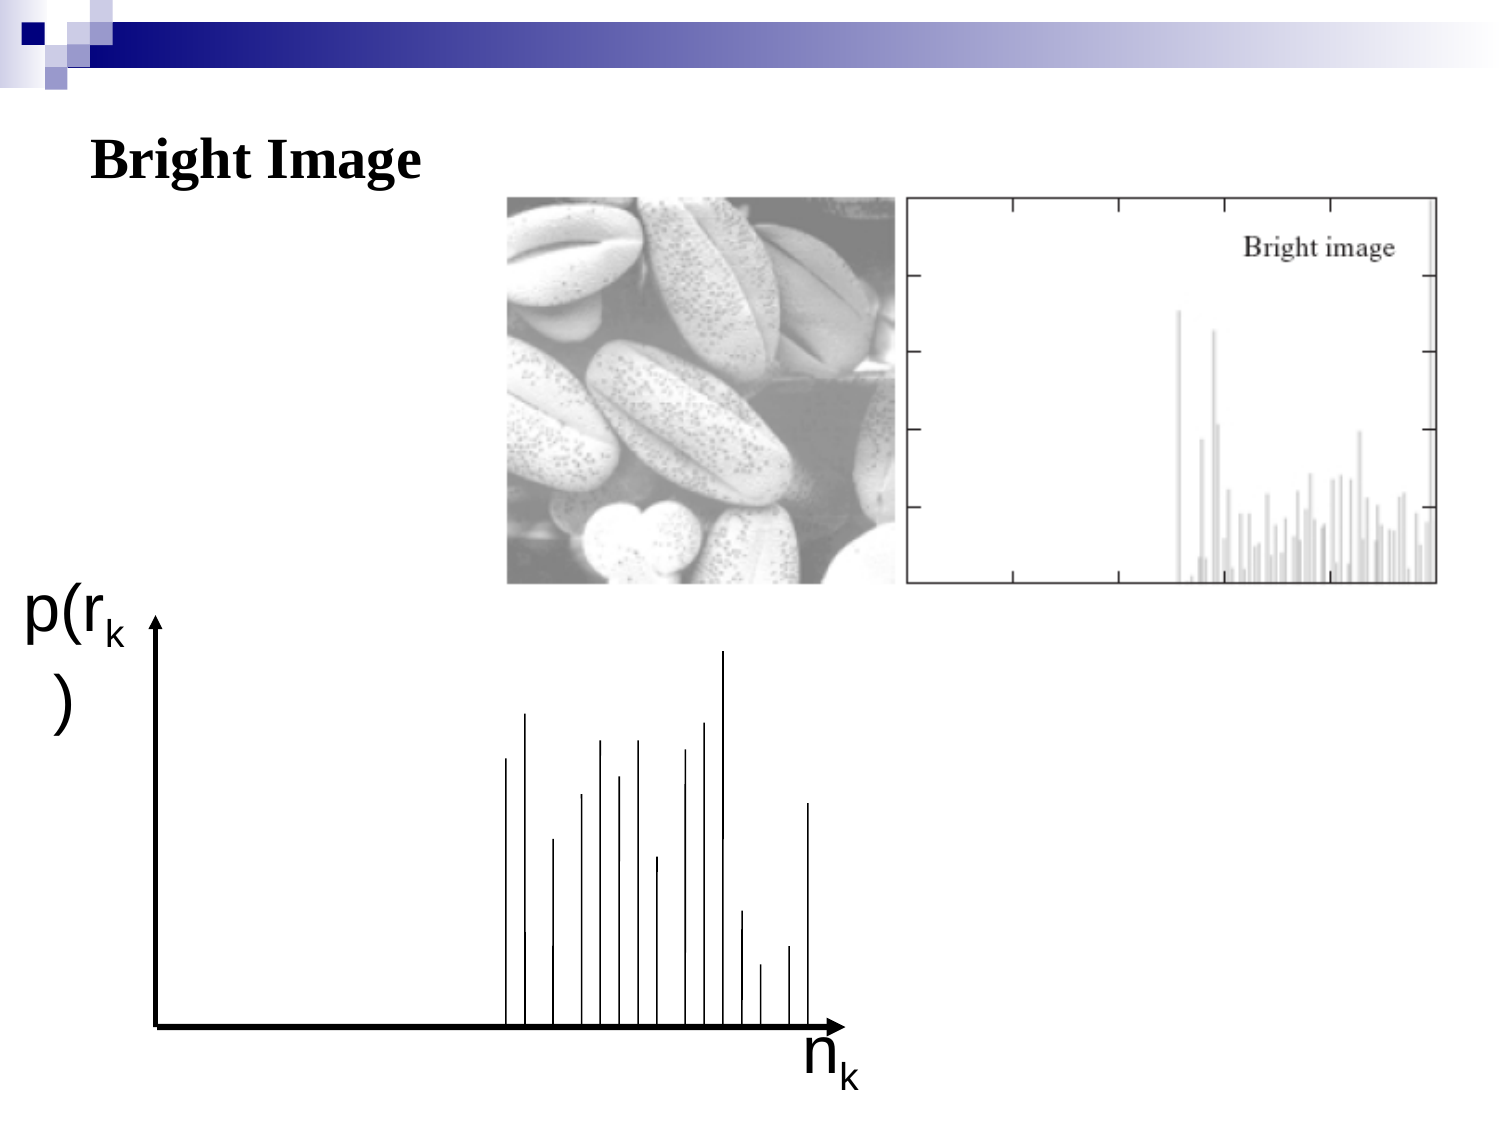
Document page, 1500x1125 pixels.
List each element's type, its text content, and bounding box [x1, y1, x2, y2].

picture [499, 192, 1444, 588]
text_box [155, 614, 876, 1101]
text_box p(rk) [5, 557, 143, 743]
title Bright Image [75, 75, 1442, 235]
